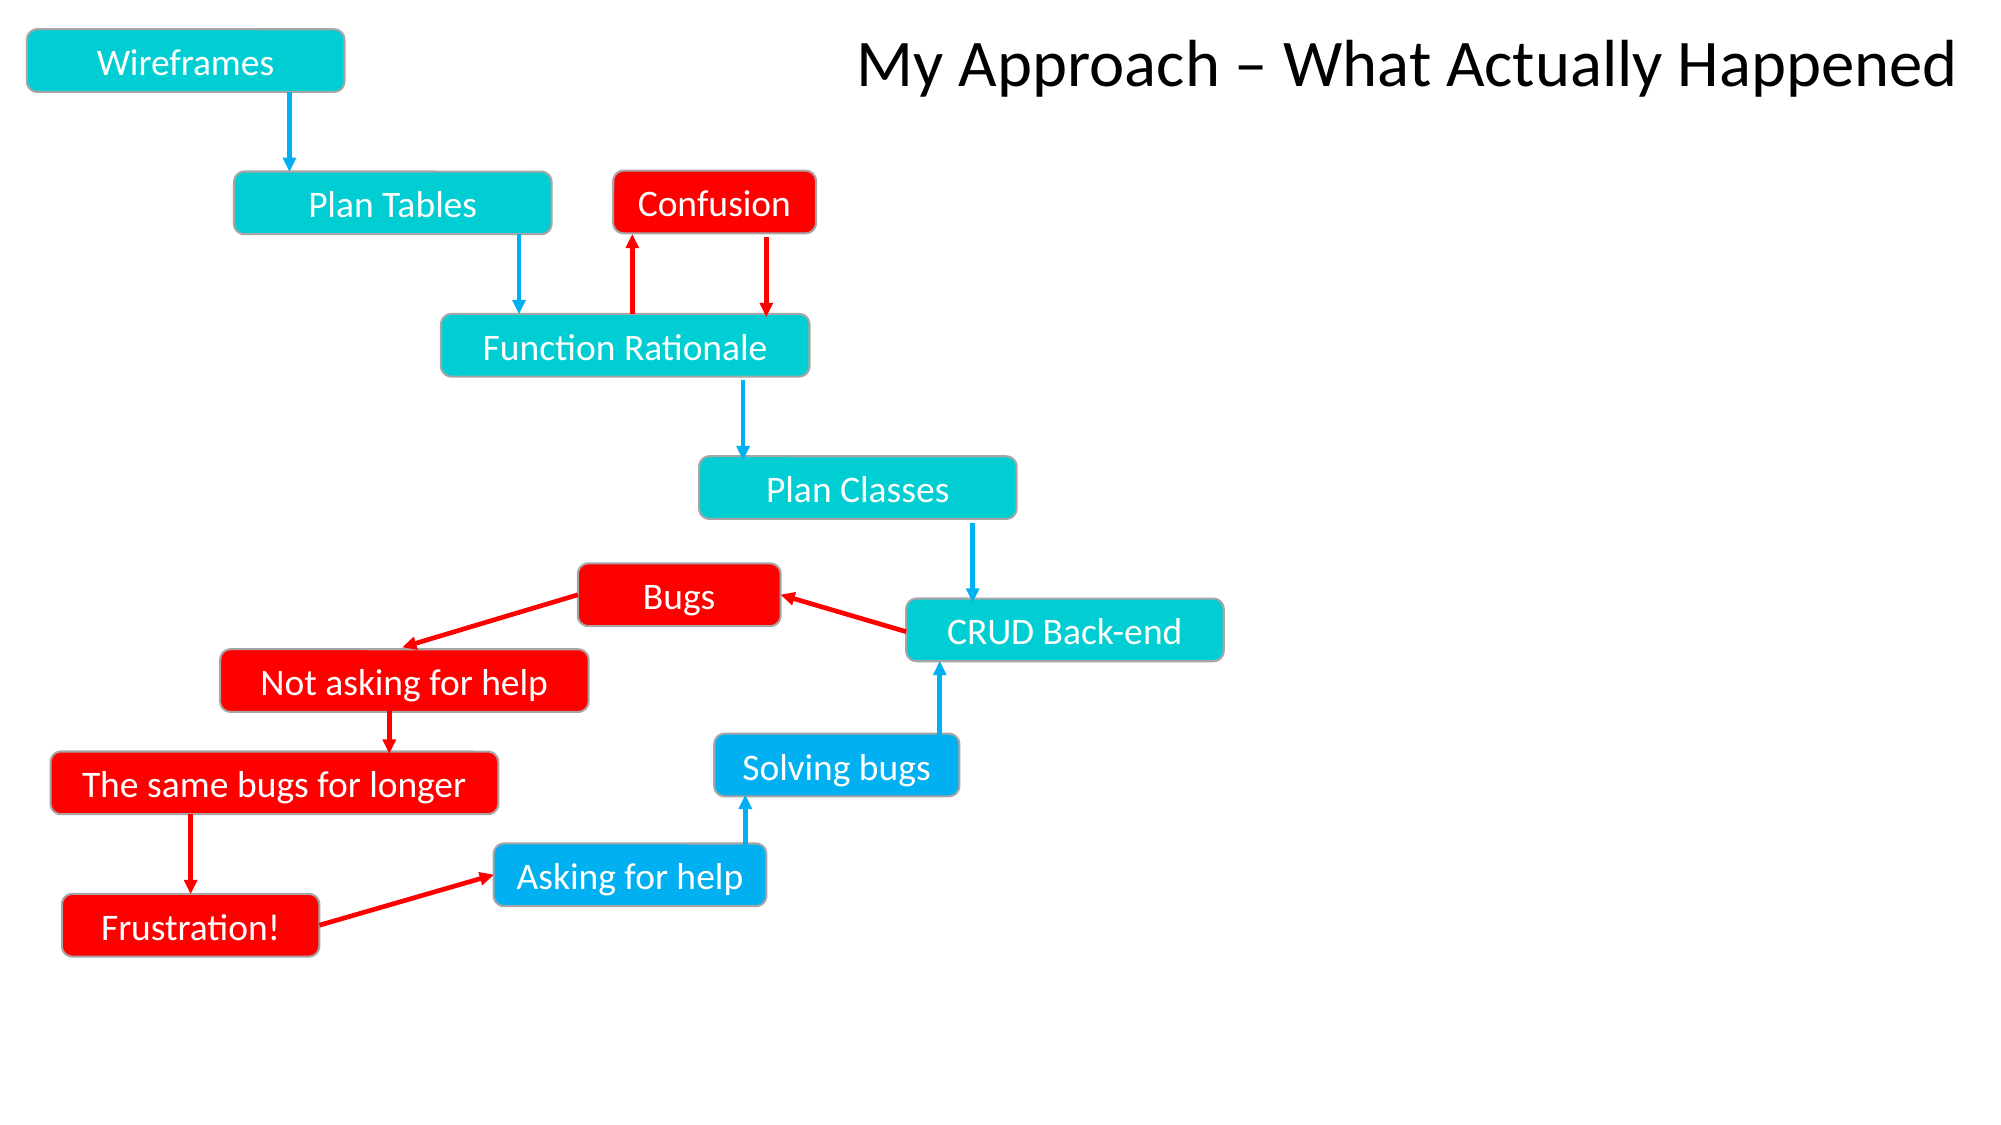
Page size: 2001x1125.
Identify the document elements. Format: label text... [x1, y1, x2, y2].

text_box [402, 594, 578, 648]
text_box Frustration! [60, 892, 321, 958]
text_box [319, 874, 494, 926]
text_box Asking for help [492, 842, 768, 908]
text_box Plan Classes [698, 455, 1018, 520]
text_box Solving bugs [713, 732, 961, 798]
text_box Wireframes [25, 28, 346, 93]
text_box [780, 594, 907, 632]
text_box Not asking for help [219, 648, 590, 713]
text_box Bugs [576, 562, 782, 628]
text_box The same bugs for longer [49, 750, 500, 816]
text_box Function Rationale [439, 312, 811, 378]
text_box Plan Tables [232, 170, 553, 236]
text_box Confusion [612, 169, 818, 235]
text_box CRUD Back-end [905, 597, 1225, 663]
text_box My Approach – What Actually Happened [827, 12, 1988, 108]
